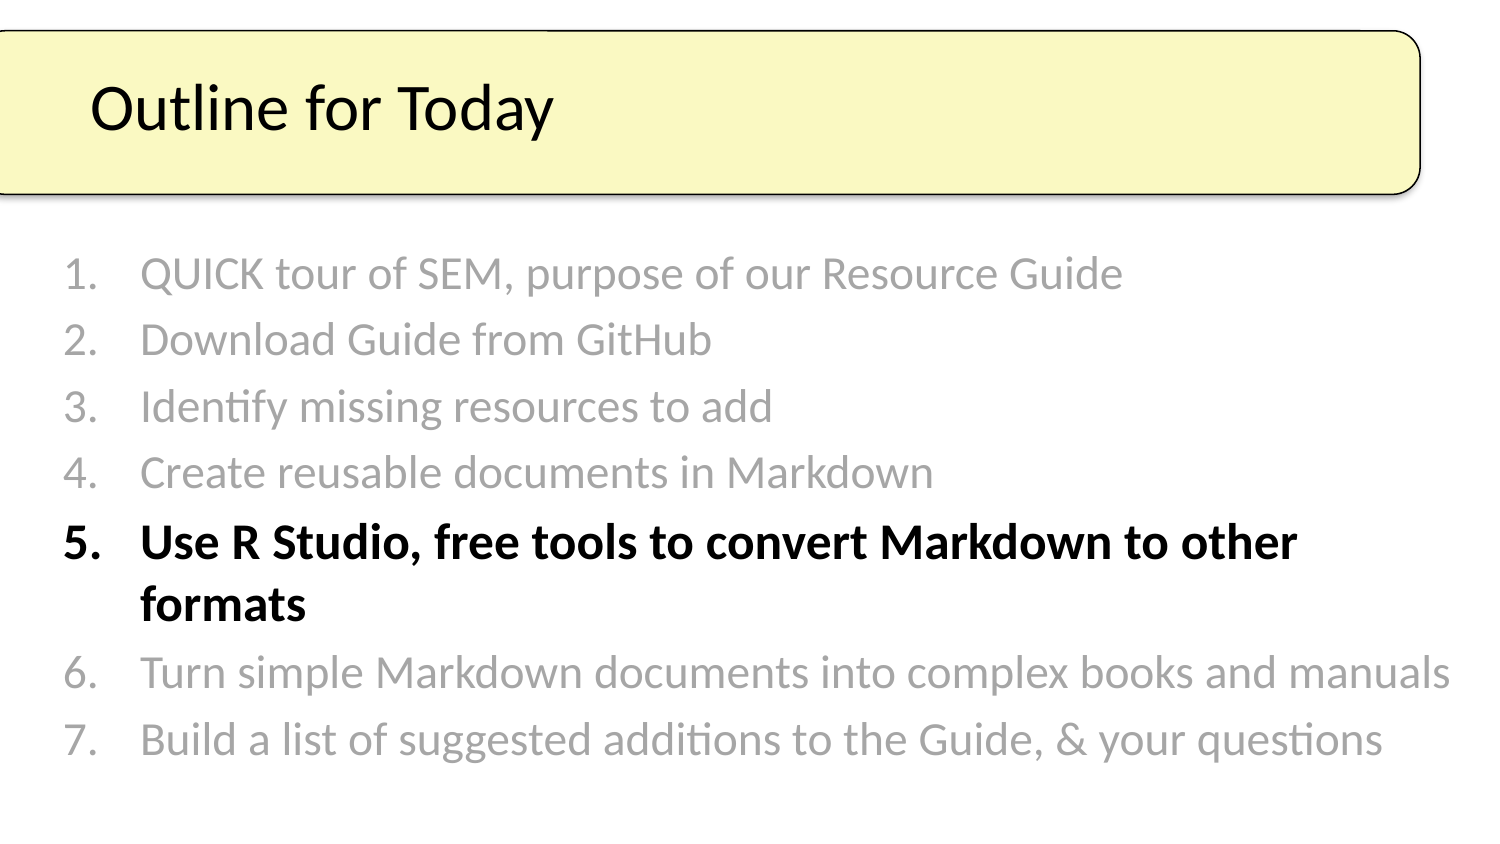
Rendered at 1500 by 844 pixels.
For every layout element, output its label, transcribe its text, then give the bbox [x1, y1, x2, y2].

title Outline for Today [75, 33, 1421, 174]
list QUICK tour of SEM, purpose of our Resource Guide Download Guide from GitHub Identify missing resources to add Create reusable documents in Markdown Use R Studio, free tools to convert Markdown to other formats Turn simple Markdown documents into complex books and manuals Build a list of suggested additions to the Guide, & your questions [48, 234, 1470, 811]
